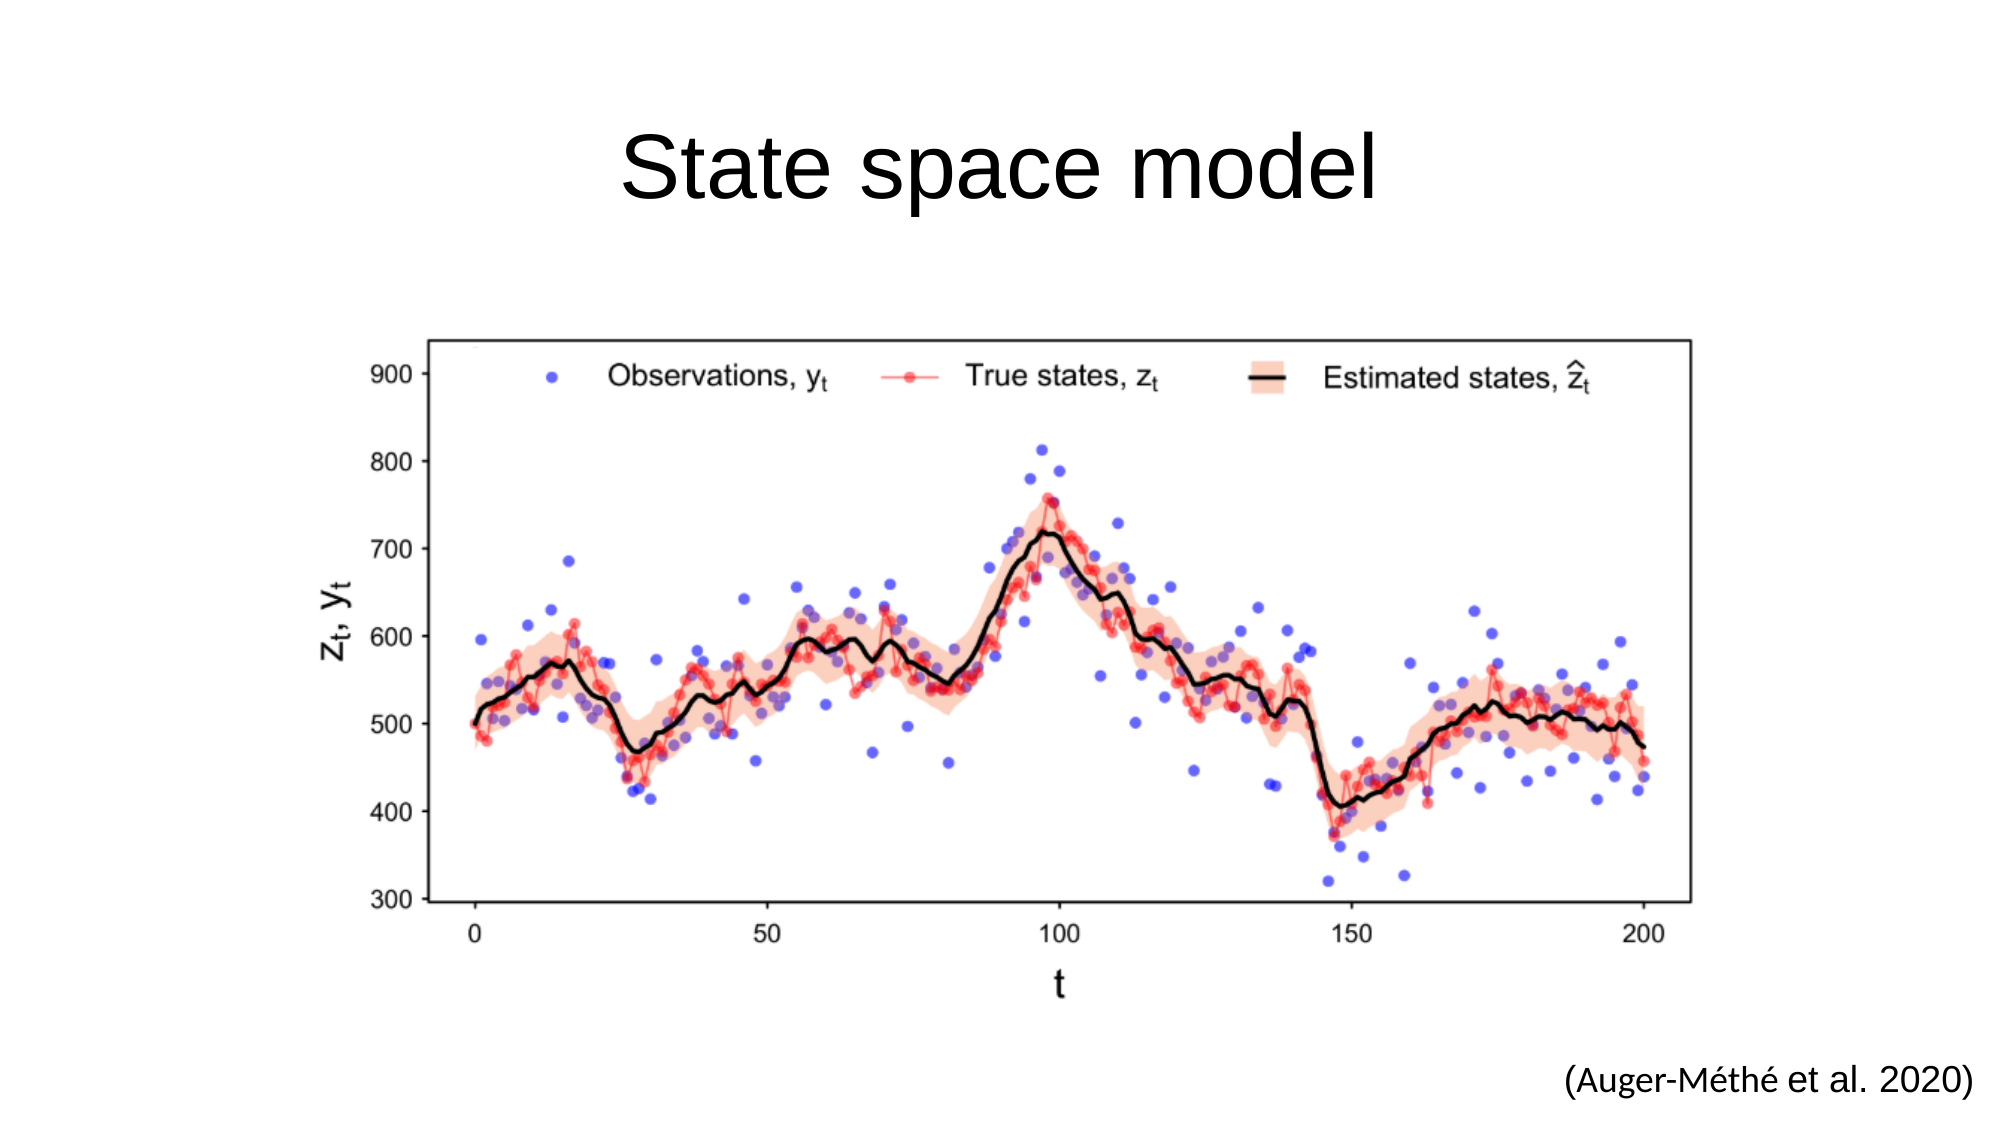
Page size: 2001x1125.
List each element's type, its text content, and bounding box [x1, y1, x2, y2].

text_box (Auger-Méthé et al. 2020) [1475, 1047, 1990, 1108]
text_box State space model [137, 59, 1863, 278]
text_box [300, 308, 1733, 1017]
